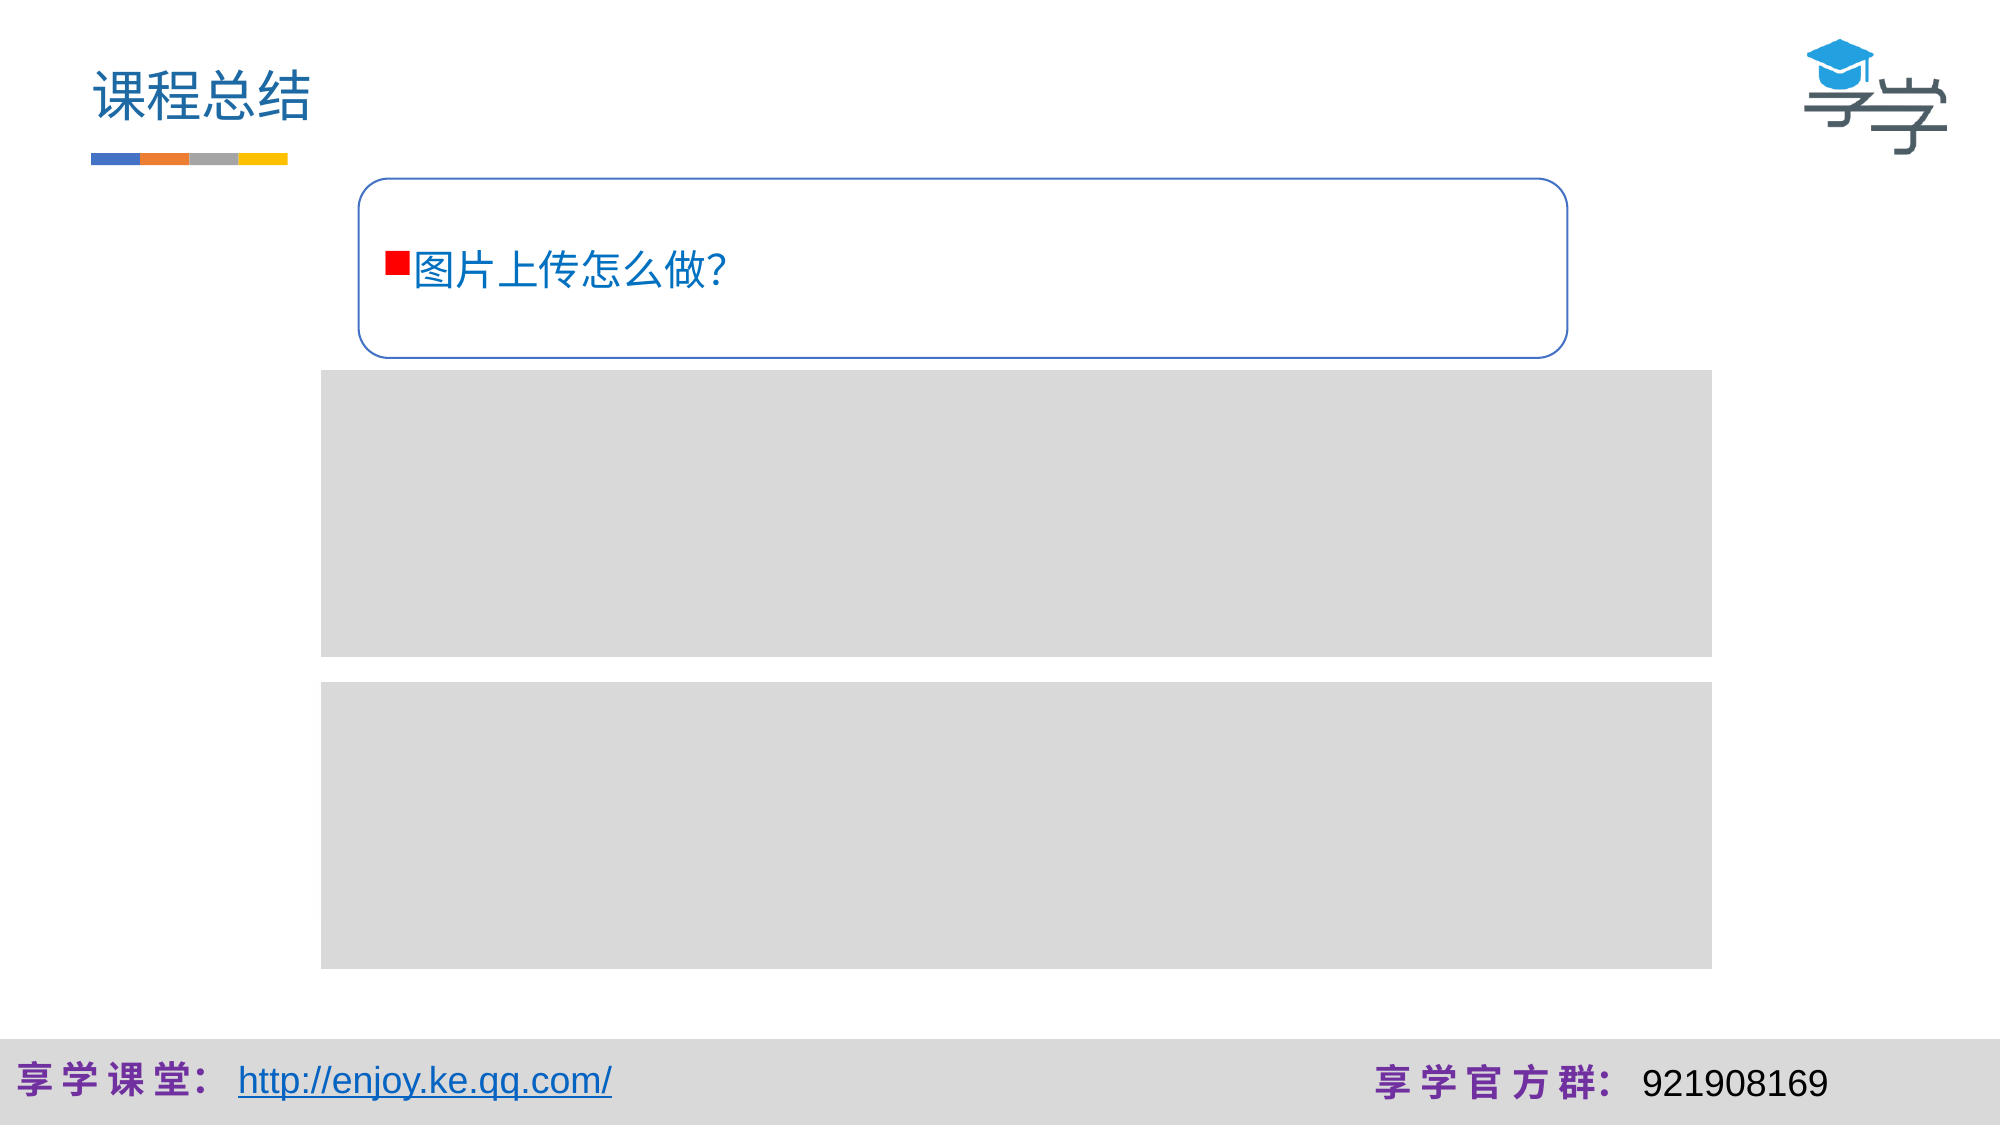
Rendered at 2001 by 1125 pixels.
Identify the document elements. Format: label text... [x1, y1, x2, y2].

text_box 课程总结 [91, 60, 699, 128]
picture [321, 370, 1712, 657]
picture [313, 682, 1712, 969]
text_box 图片上传怎么做？ [357, 177, 1569, 359]
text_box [90, 152, 288, 166]
picture [1799, 20, 1952, 173]
